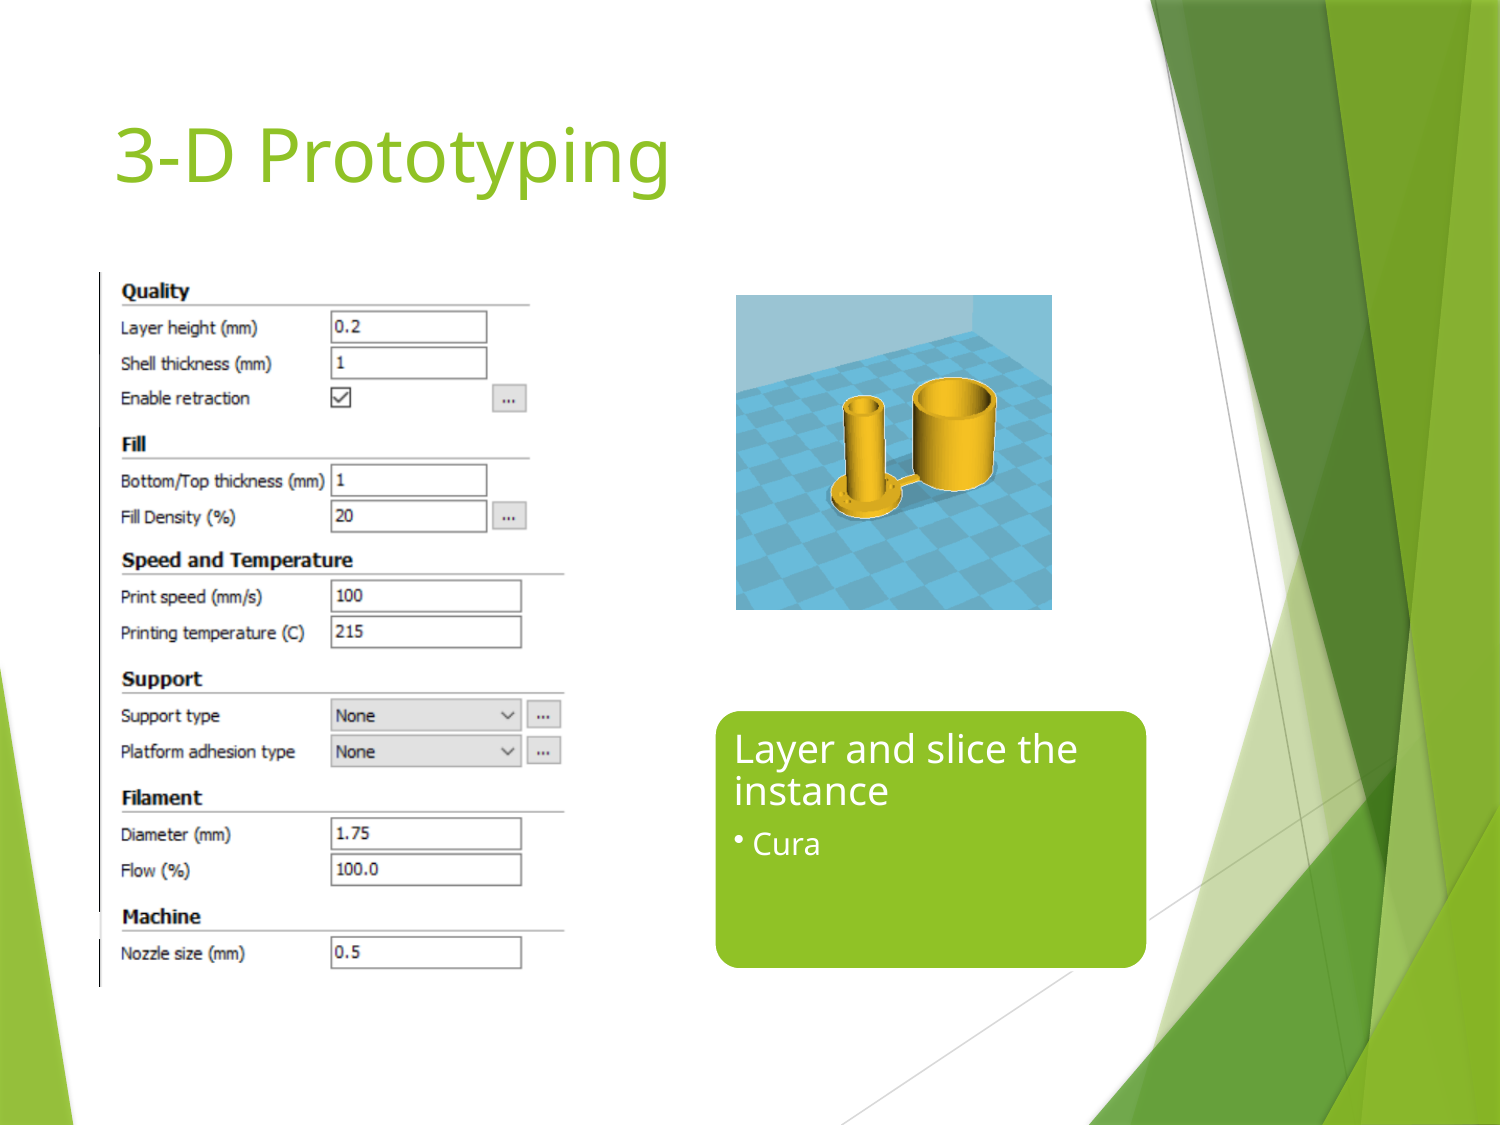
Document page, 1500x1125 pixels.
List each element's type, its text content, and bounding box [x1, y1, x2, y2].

picture [99, 271, 579, 988]
title 3-D Prototyping [99, 99, 1142, 317]
picture [735, 294, 1053, 610]
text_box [713, 709, 1149, 971]
